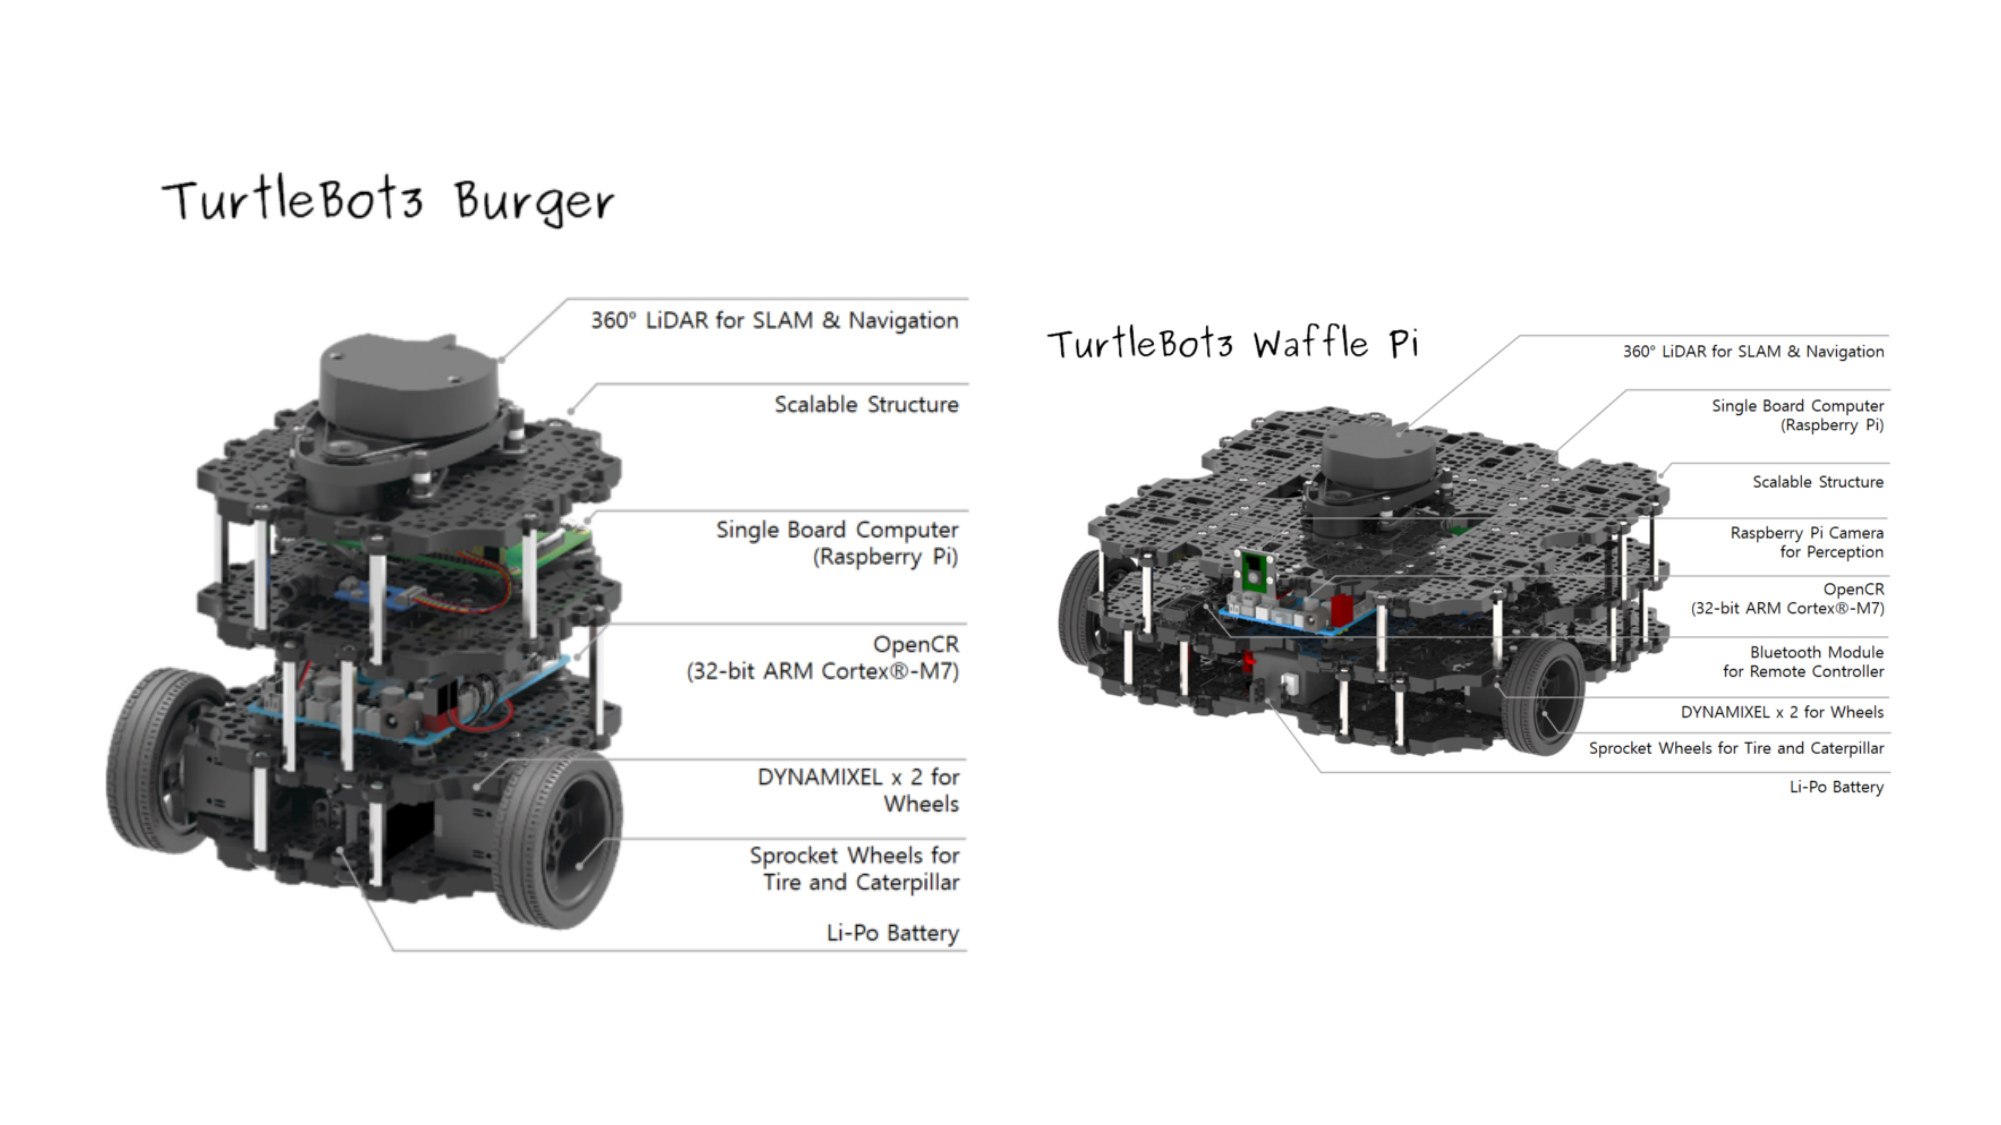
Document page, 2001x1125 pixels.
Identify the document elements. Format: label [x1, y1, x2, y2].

picture [104, 164, 975, 961]
picture [1025, 318, 1895, 806]
